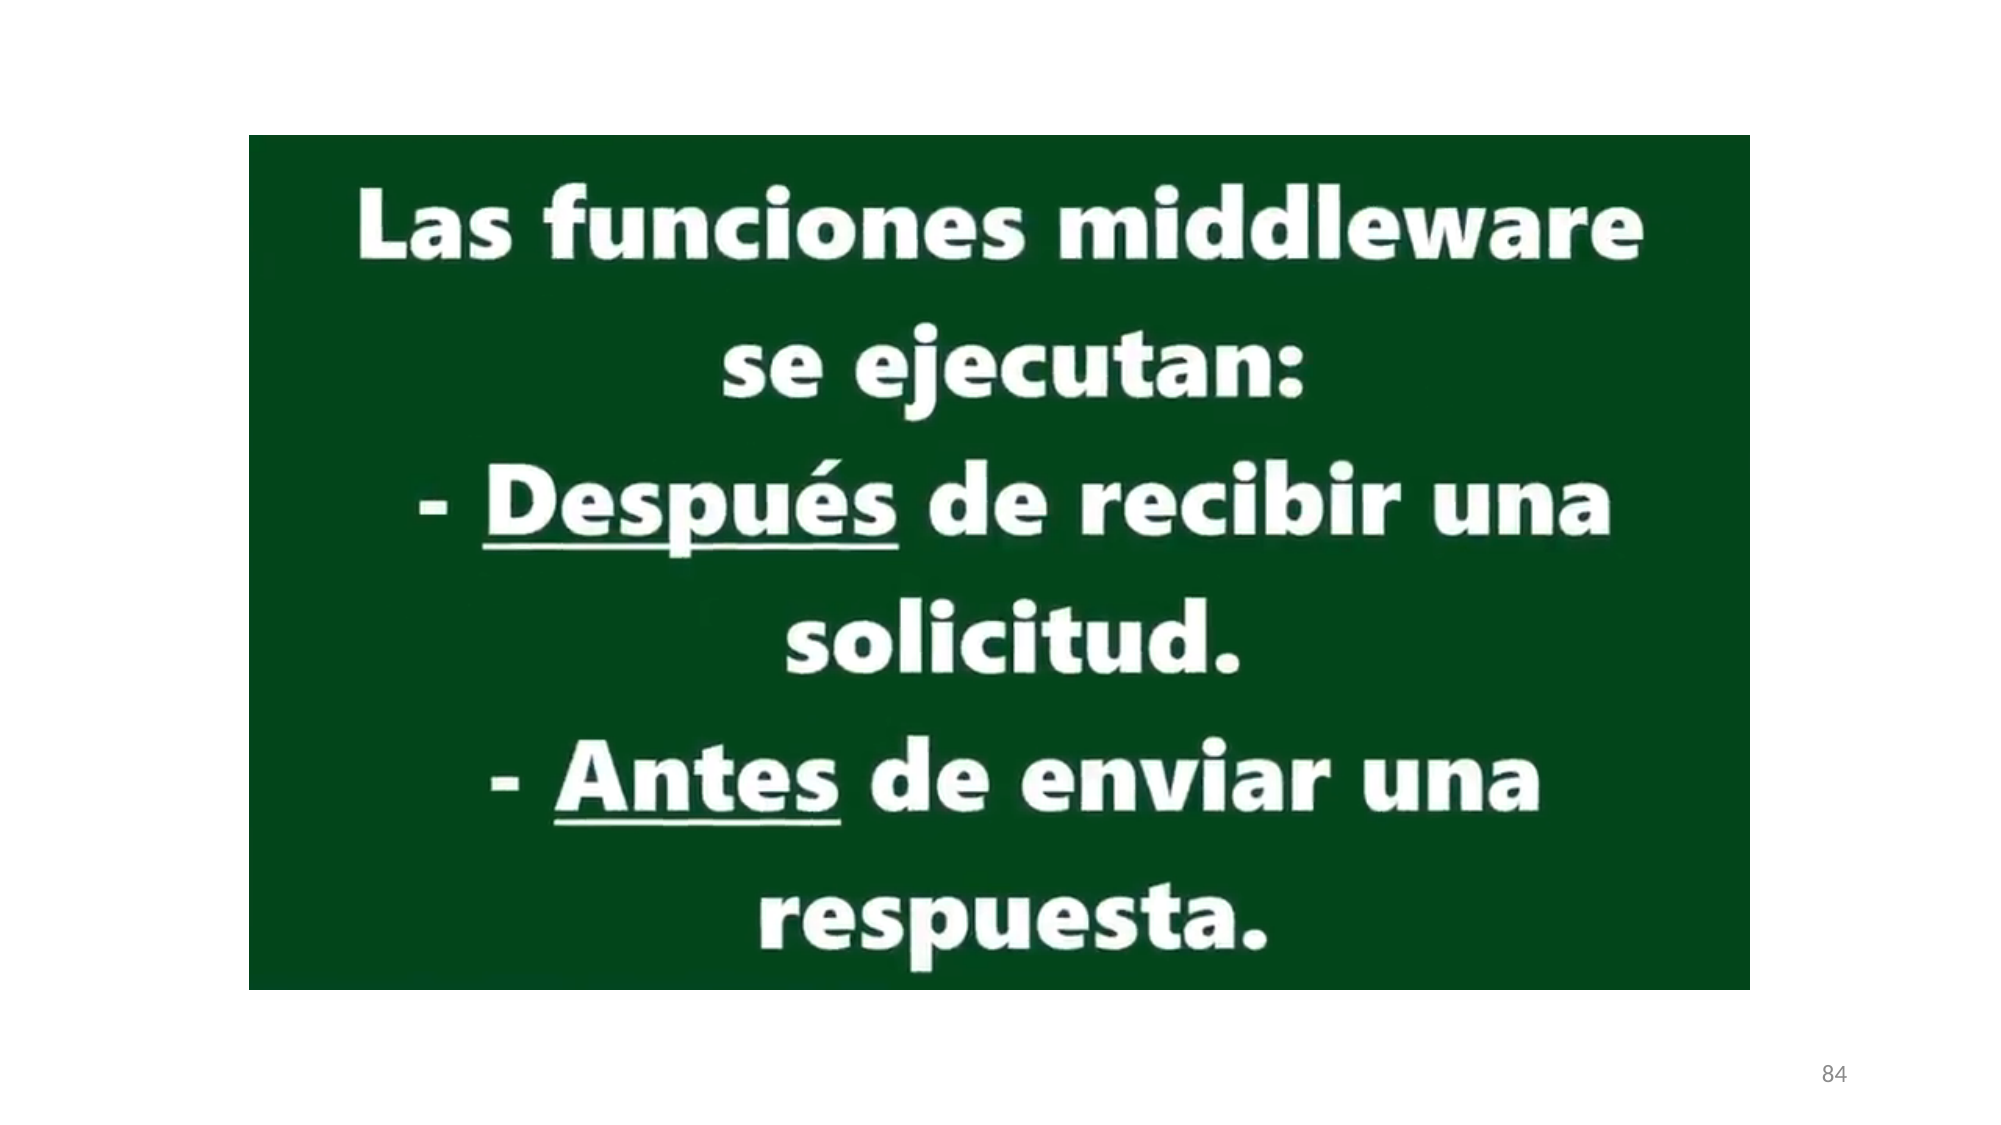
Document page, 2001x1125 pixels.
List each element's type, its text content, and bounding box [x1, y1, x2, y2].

picture [249, 135, 1750, 990]
slide_number 84 [1412, 1042, 1863, 1103]
